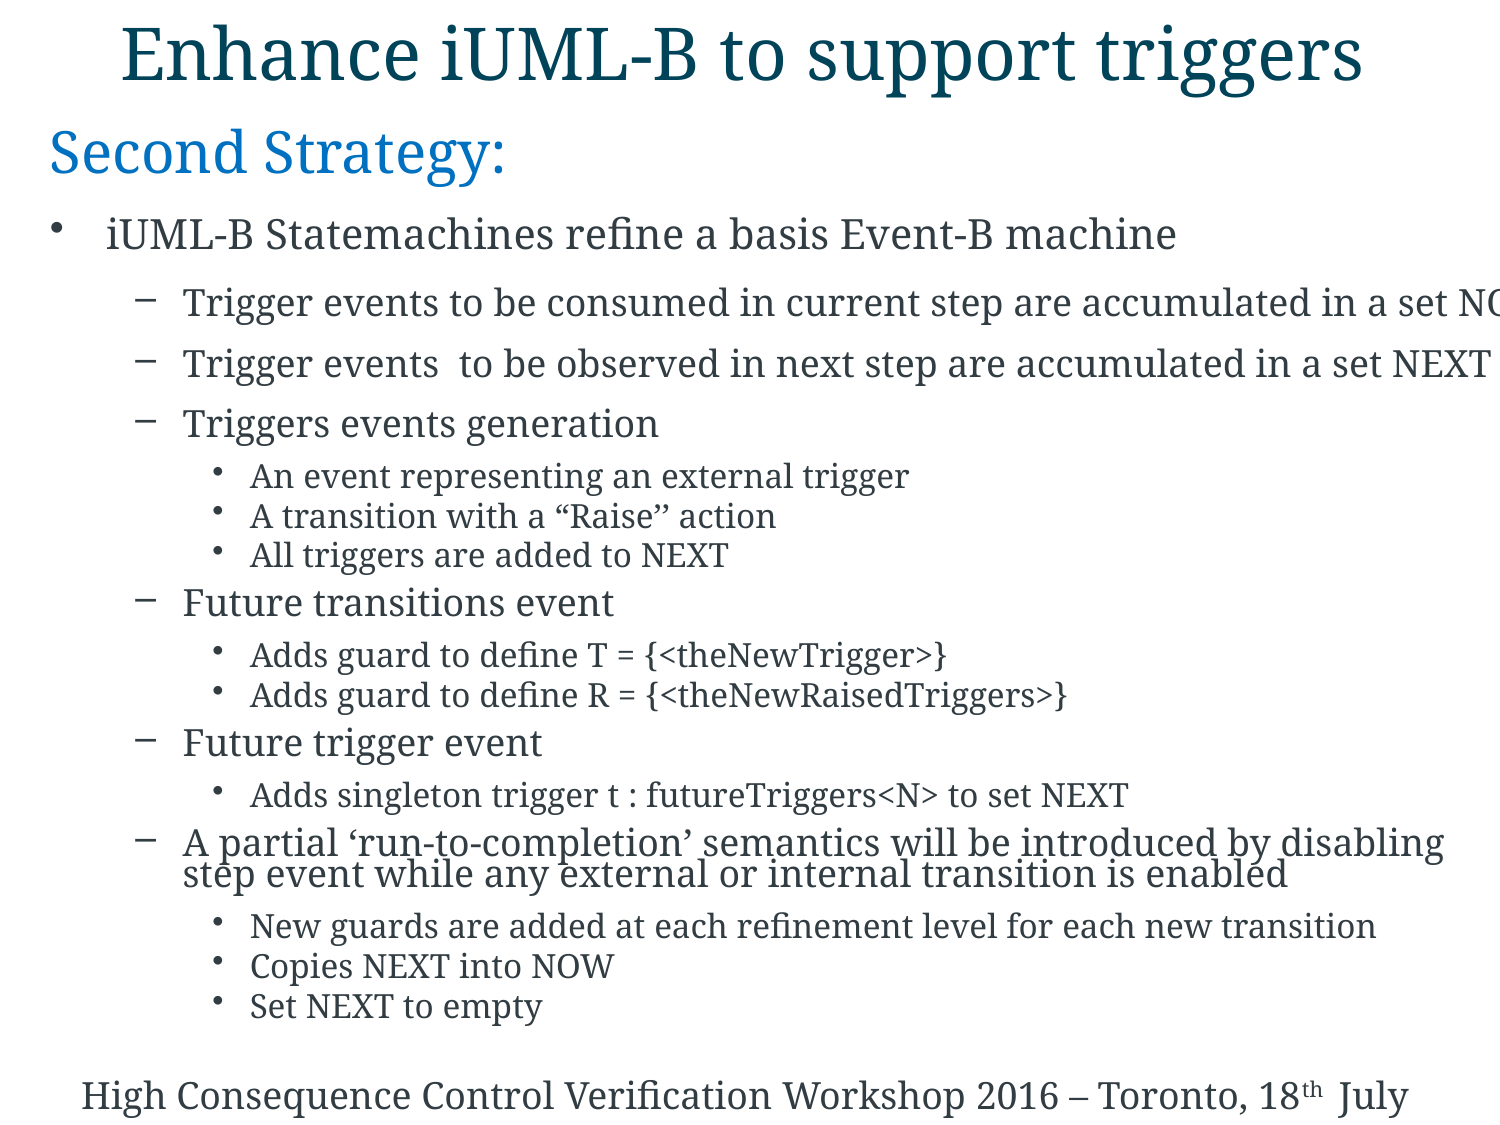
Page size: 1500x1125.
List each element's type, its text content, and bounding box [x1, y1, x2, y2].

title Enhance iUML-B to support triggers [0, 0, 1500, 107]
list Second Strategy: iUML-B Statemachines refine a basis Event-B machine Trigger events to be consumed in current step are accumulated in a set NOW Trigger events to be observed in next step are accumulated in a set NEXT Triggers events generation An event representing an external trigger A transition with a “Raise’’ action All triggers are added to NEXT Future transitions event Adds guard to define T = {<theNewTrigger>} Adds guard to define R = {<theNewRaisedTriggers>} Future trigger event Adds singleton trigger t : futureTriggers<N> to set NEXT A partial ‘run-to-completion’ semantics will be introduced by disabling step event while any external or internal transition is enabled New guards are added at each refinement level for each new transition Copies NEXT into NOW Set NEXT to empty [34, 146, 1500, 942]
